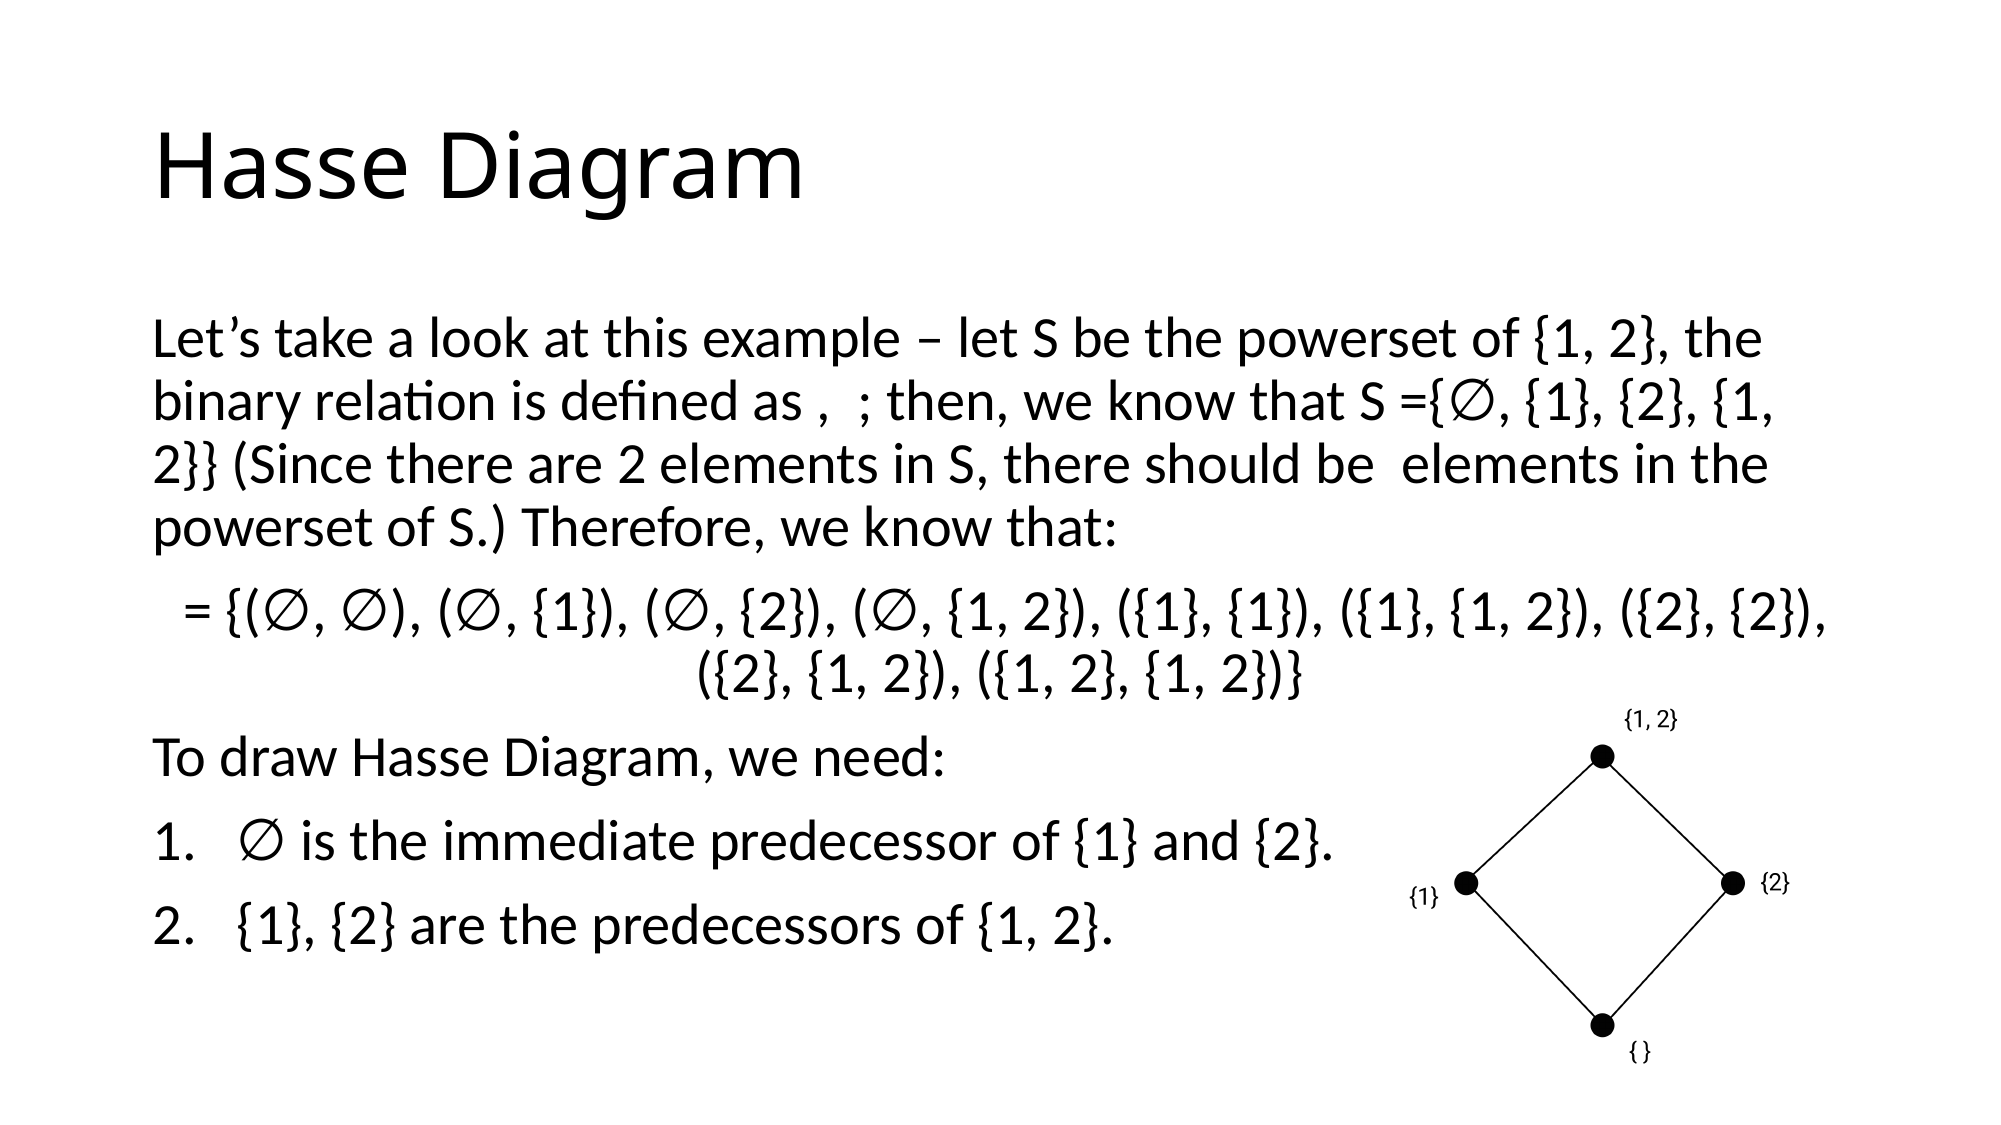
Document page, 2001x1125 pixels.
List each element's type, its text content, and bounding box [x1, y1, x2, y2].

title Hasse Diagram [137, 59, 1863, 278]
picture [1409, 705, 1790, 1065]
